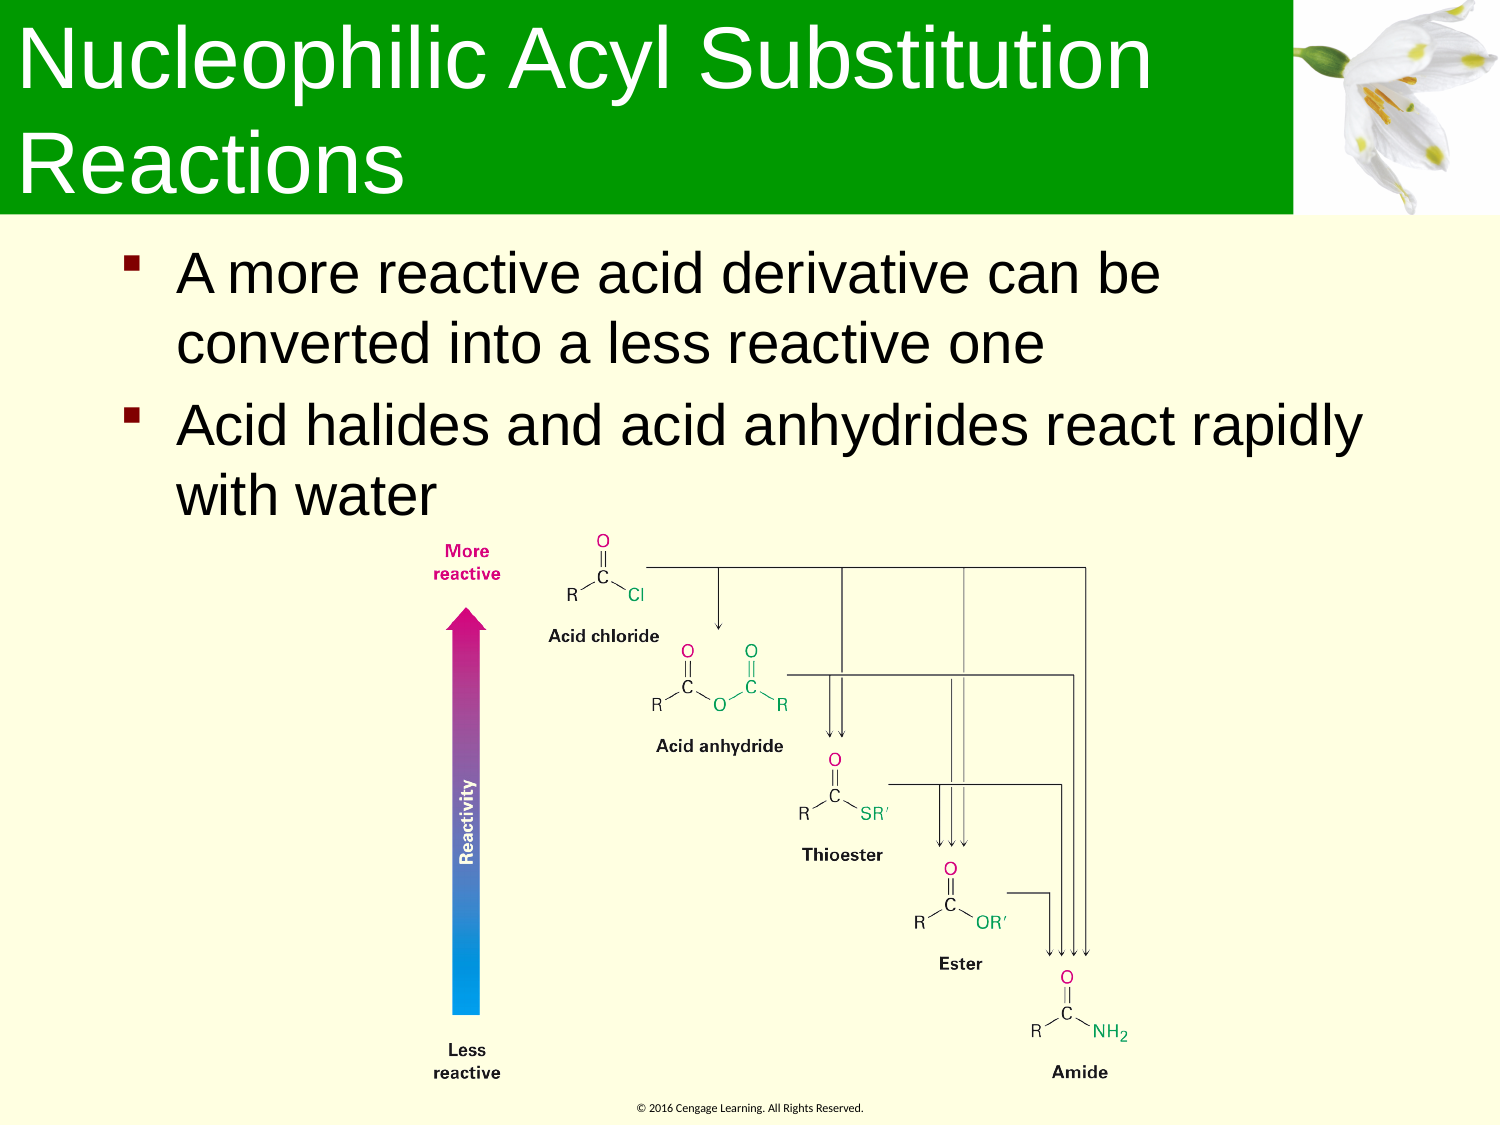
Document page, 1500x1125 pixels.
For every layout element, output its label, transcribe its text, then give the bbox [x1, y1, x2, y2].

title Nucleophilic Acyl Substitution Reactions [0, 0, 1288, 213]
picture [433, 531, 1128, 1083]
picture [1293, 0, 1500, 215]
list A more reactive acid derivative can be converted into a less reactive one Acid halides and acid anhydrides react rapidly with water [103, 227, 1450, 1065]
